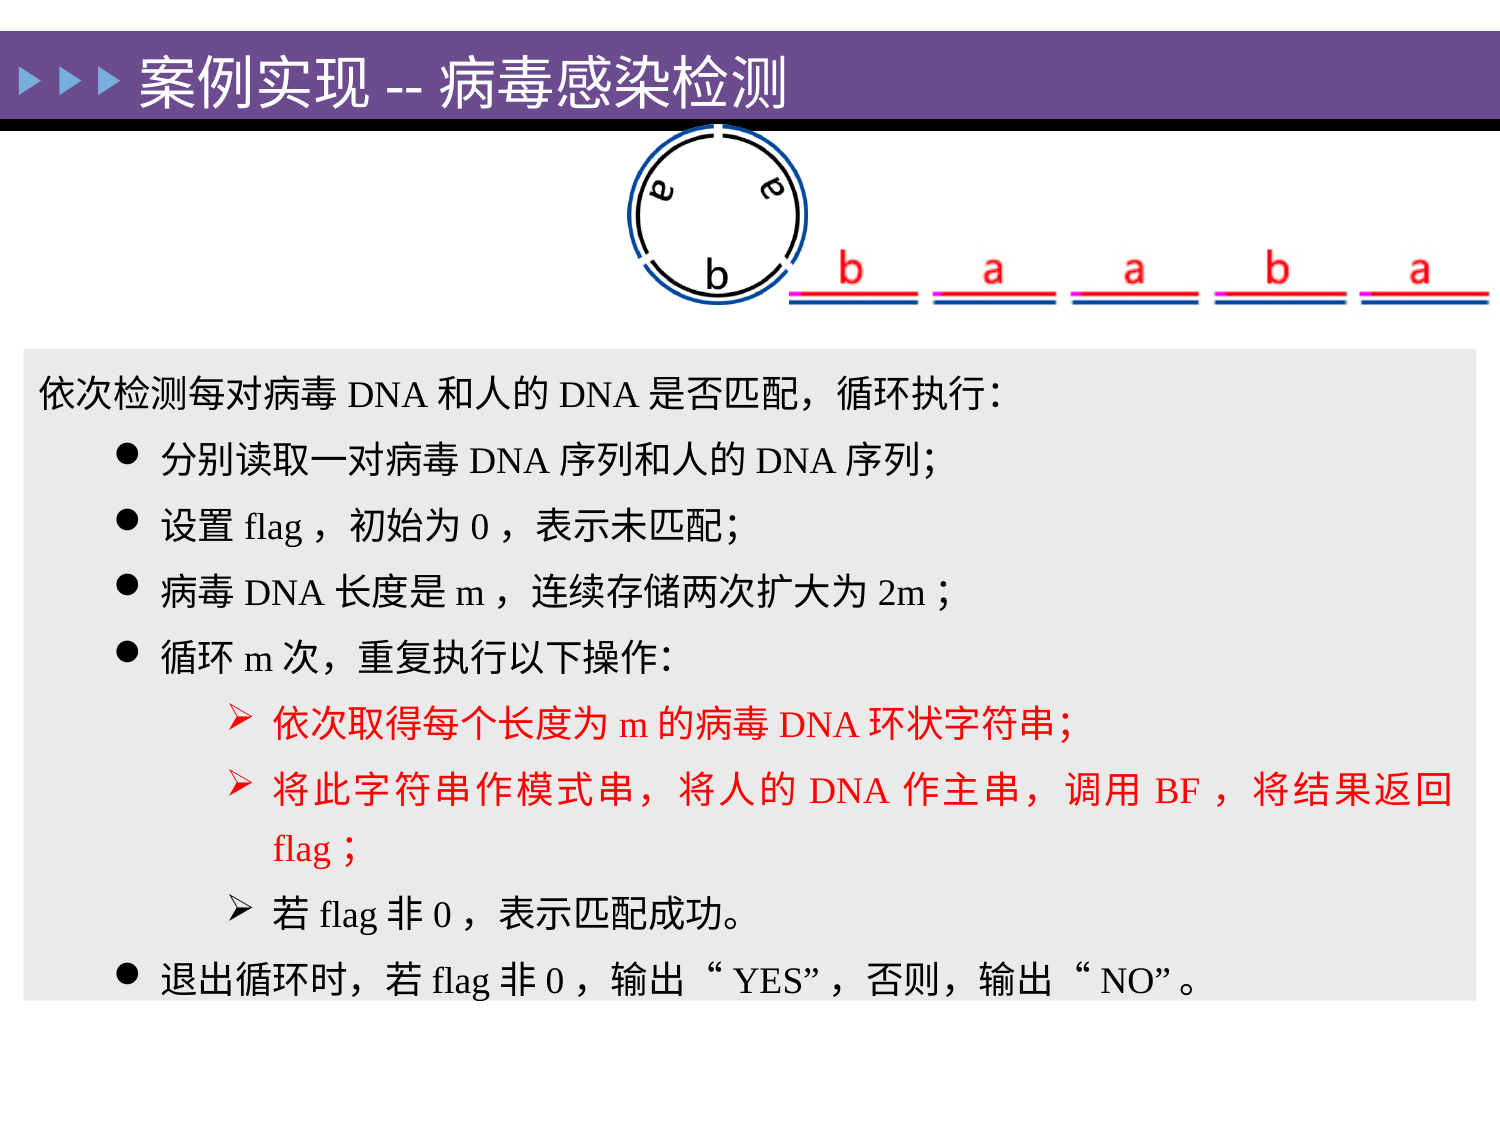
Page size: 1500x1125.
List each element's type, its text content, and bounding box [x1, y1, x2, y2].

text_box 依次检测每对病毒DNA和人的DNA是否匹配，循环执行： 分别读取一对病毒DNA序列和人的DNA序列； 设置flag，初始为0，表示未匹配； 病毒DNA长度是m，连续存储两次扩大为2m； 循环m次，重复执行以下操作： 依次取得每个长度为m的病毒DNA环状字符串； 将此字符串作模式串，将人的DNA作主串，调用BF，将结果返回flag； 若flag非0，表示匹配成功。 退出循环时，若flag非0，输出“YES”，否则，输出“NO”。 [23, 348, 1477, 1001]
text_box 案例实现--病毒感染检测 [123, 31, 934, 131]
picture [627, 124, 1496, 322]
